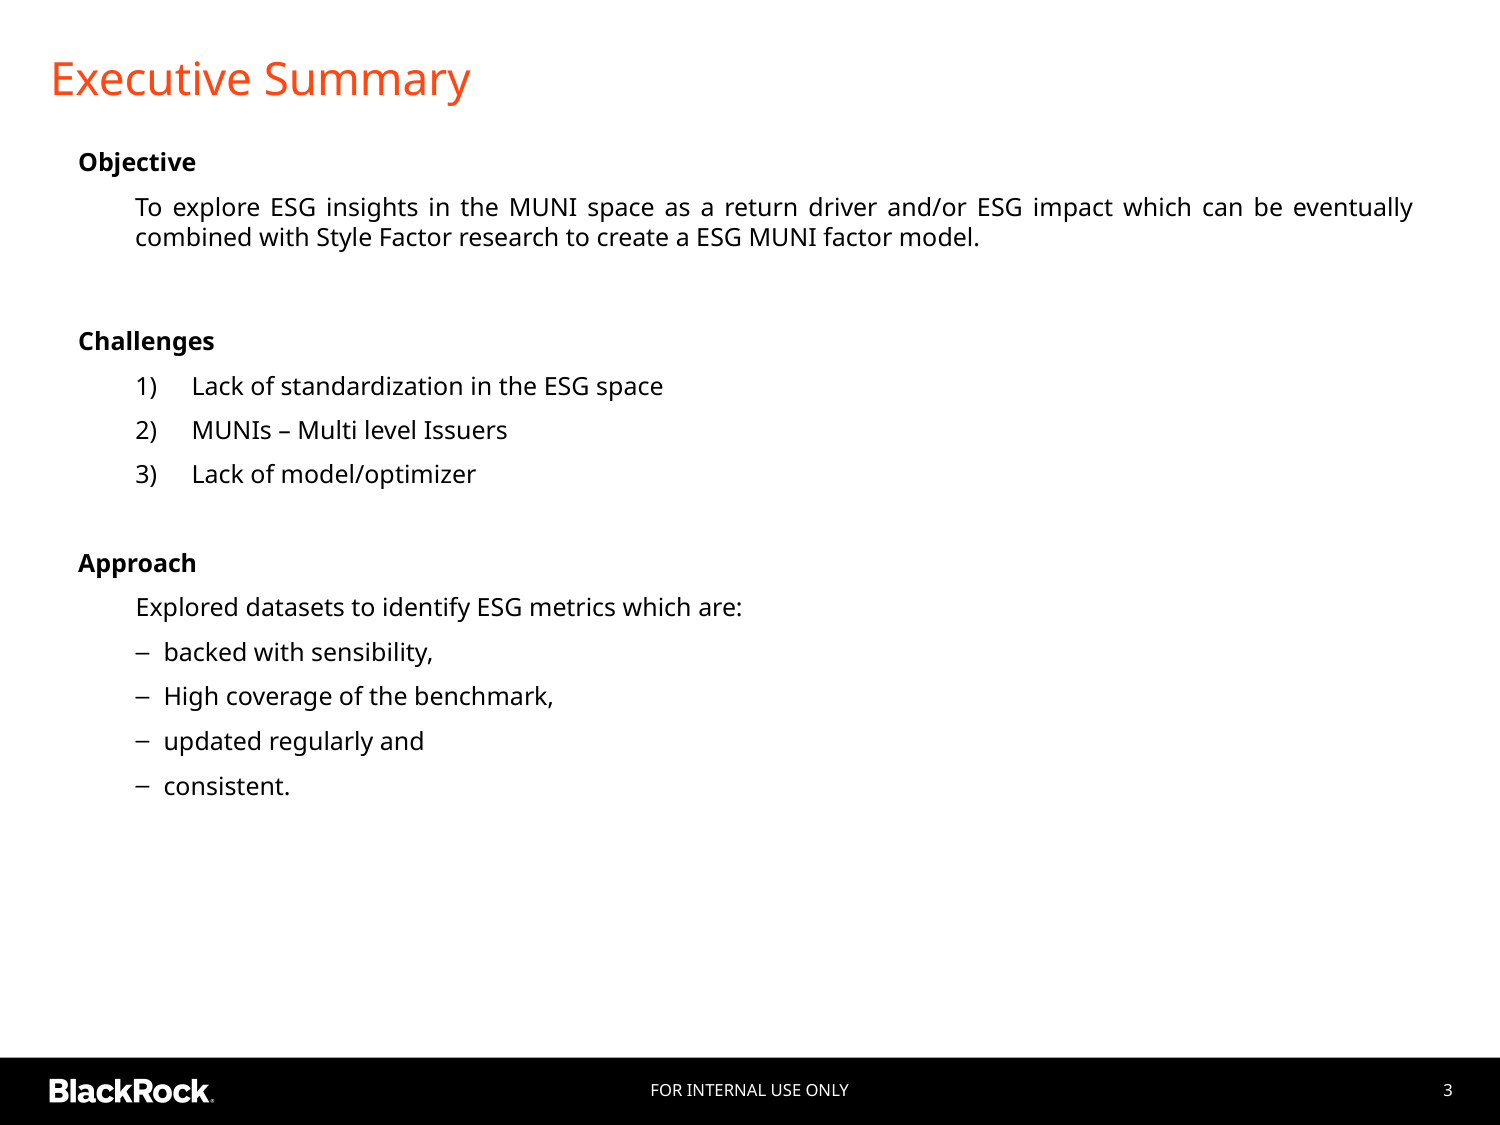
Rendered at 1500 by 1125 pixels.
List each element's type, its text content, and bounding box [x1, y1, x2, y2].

footer For internal use only [262, 1057, 1238, 1125]
picture [0, 1057, 262, 1125]
list Objective To explore ESG insights in the MUNI space as a return driver and/or ESG impact which can be eventually combined with Style Factor research to create a ESG MUNI factor model. Challenges Lack of standardization in the ESG space MUNIs – Multi level Issuers Lack of model/optimizer Approach Explored datasets to identify ESG metrics which are: backed with sensibility, High coverage of the benchmark, updated regularly and consistent. [78, 146, 1416, 883]
title Executive Summary [50, 49, 1450, 147]
slide_number 3 [1385, 1057, 1453, 1125]
